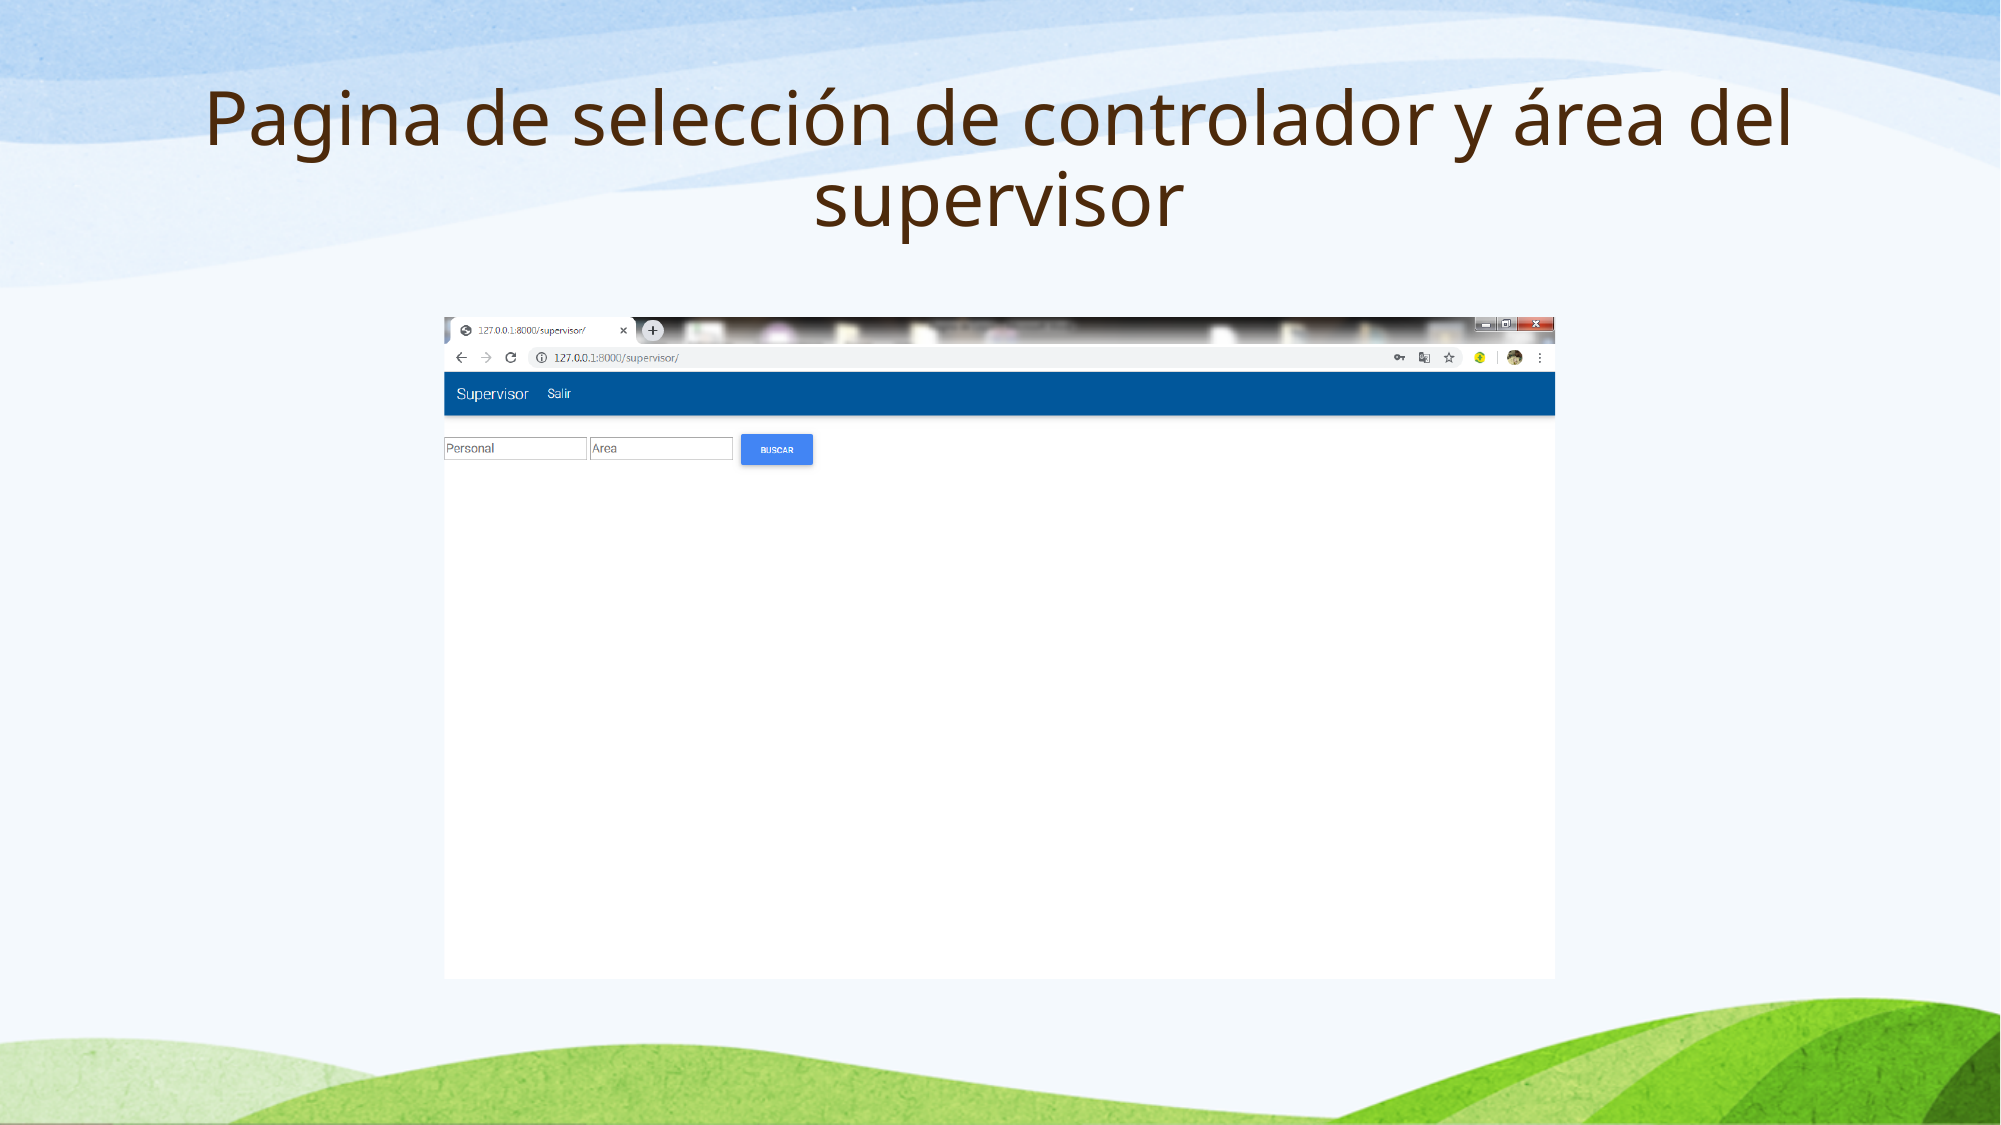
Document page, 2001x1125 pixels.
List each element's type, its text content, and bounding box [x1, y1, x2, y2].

picture [0, 0, 2001, 1125]
title Pagina de selección de controlador y área del supervisor [174, 50, 1825, 250]
